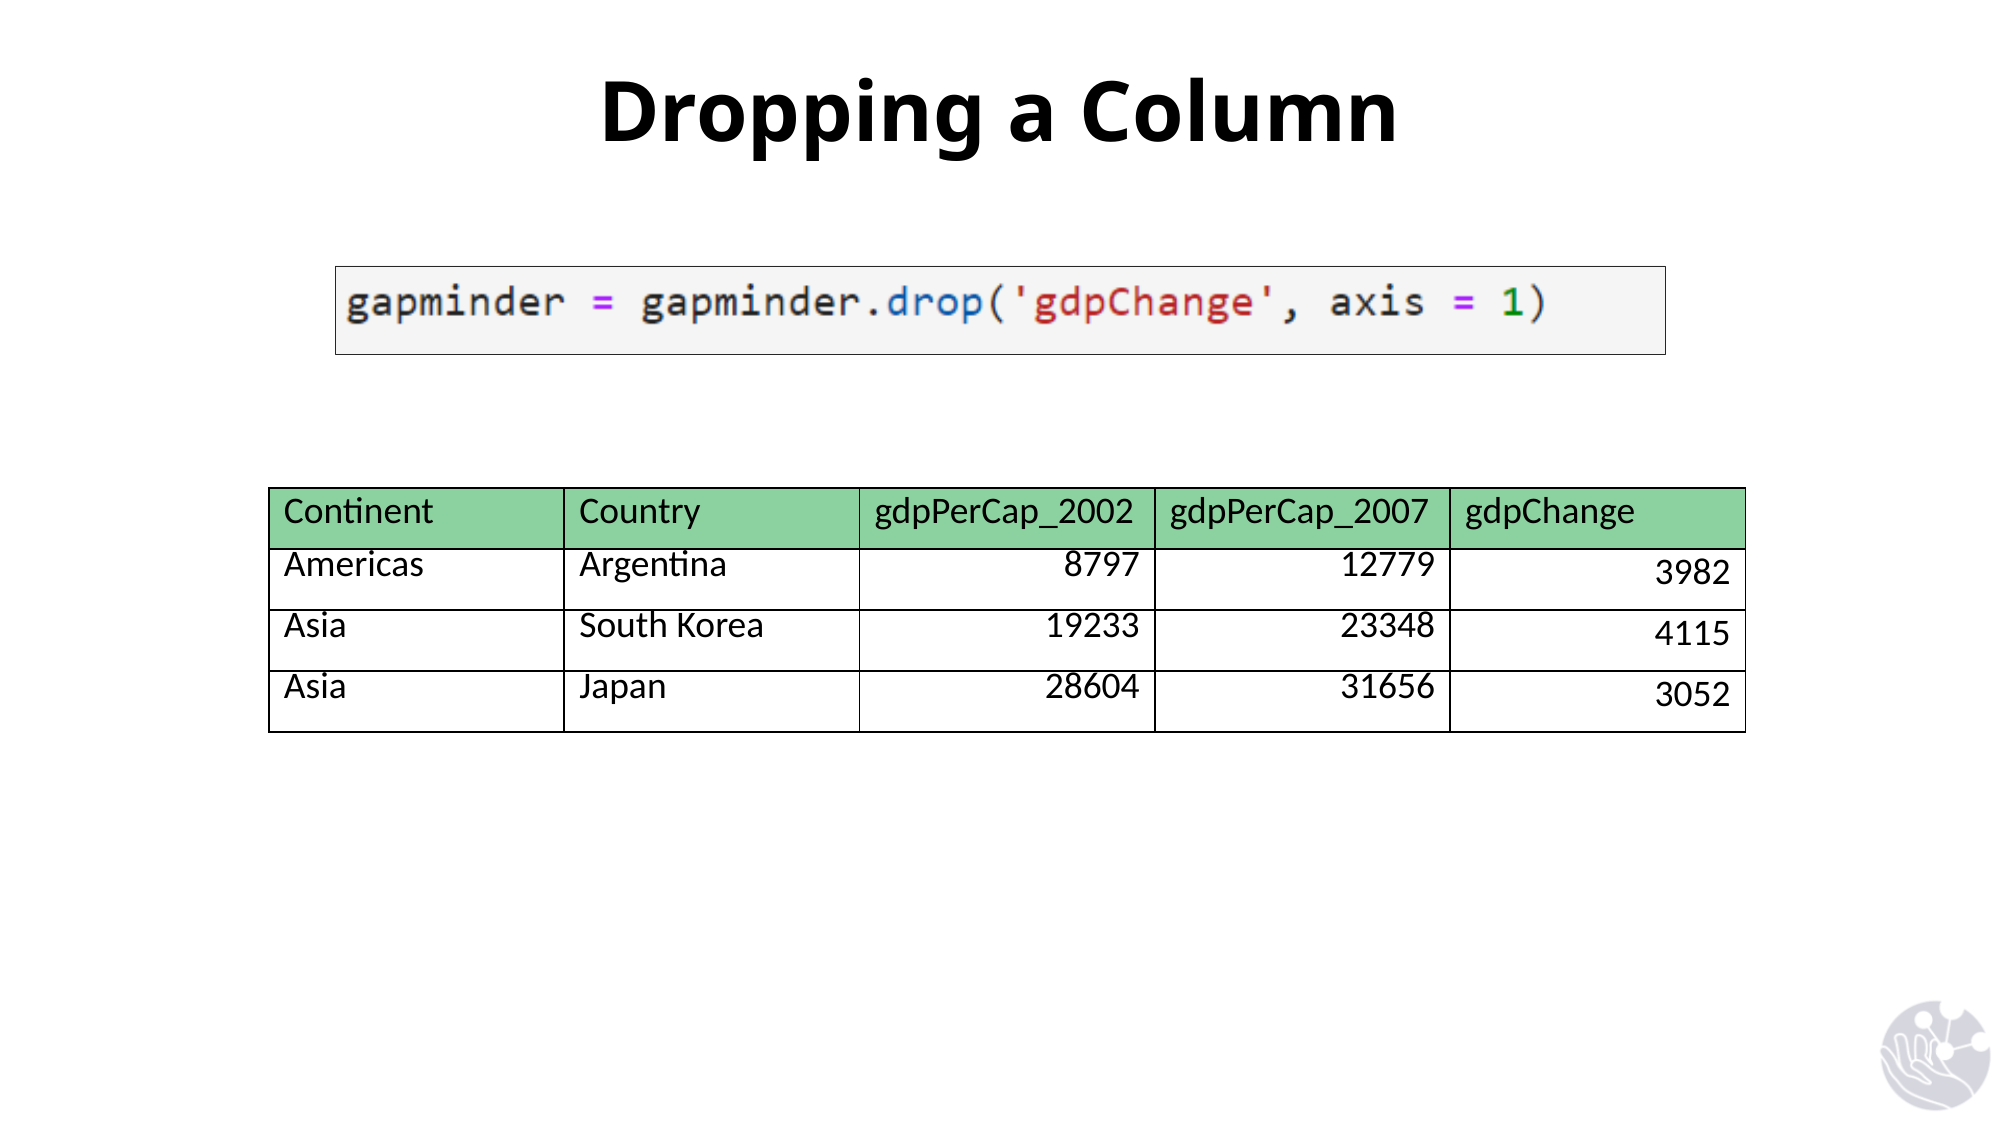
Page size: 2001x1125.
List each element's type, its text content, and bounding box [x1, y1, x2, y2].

table_cell Japan [564, 663, 860, 724]
table_header gdpPerCap_2007 [1155, 488, 1449, 541]
text_box Dropping a Column [0, 62, 2000, 171]
table_cell 19233 [860, 602, 1155, 663]
table_cell 4115 [1451, 611, 1745, 670]
table_cell [270, 724, 563, 731]
picture [335, 265, 1665, 354]
table_cell Asia [269, 602, 564, 663]
table_cell 3052 [1451, 672, 1745, 731]
table_header Country [564, 488, 860, 541]
table_cell South Korea [564, 602, 860, 663]
table_cell 3982 [1451, 550, 1745, 609]
table_cell Asia [269, 663, 564, 724]
table_cell 23348 [1155, 602, 1449, 663]
table_header gdpPerCap_2002 [860, 488, 1155, 541]
table_header gdpChange [1451, 489, 1745, 548]
picture [1866, 989, 1998, 1123]
table_cell [565, 724, 859, 731]
table_cell [1156, 724, 1449, 731]
table_cell 28604 [860, 663, 1155, 724]
table_cell Americas [269, 541, 564, 602]
table_cell [860, 724, 1154, 731]
table_header Continent [269, 488, 564, 541]
table_cell 31656 [1155, 663, 1449, 724]
table_cell 12779 [1155, 541, 1449, 602]
table_cell 8797 [860, 541, 1155, 602]
table_cell Argentina [564, 541, 860, 602]
